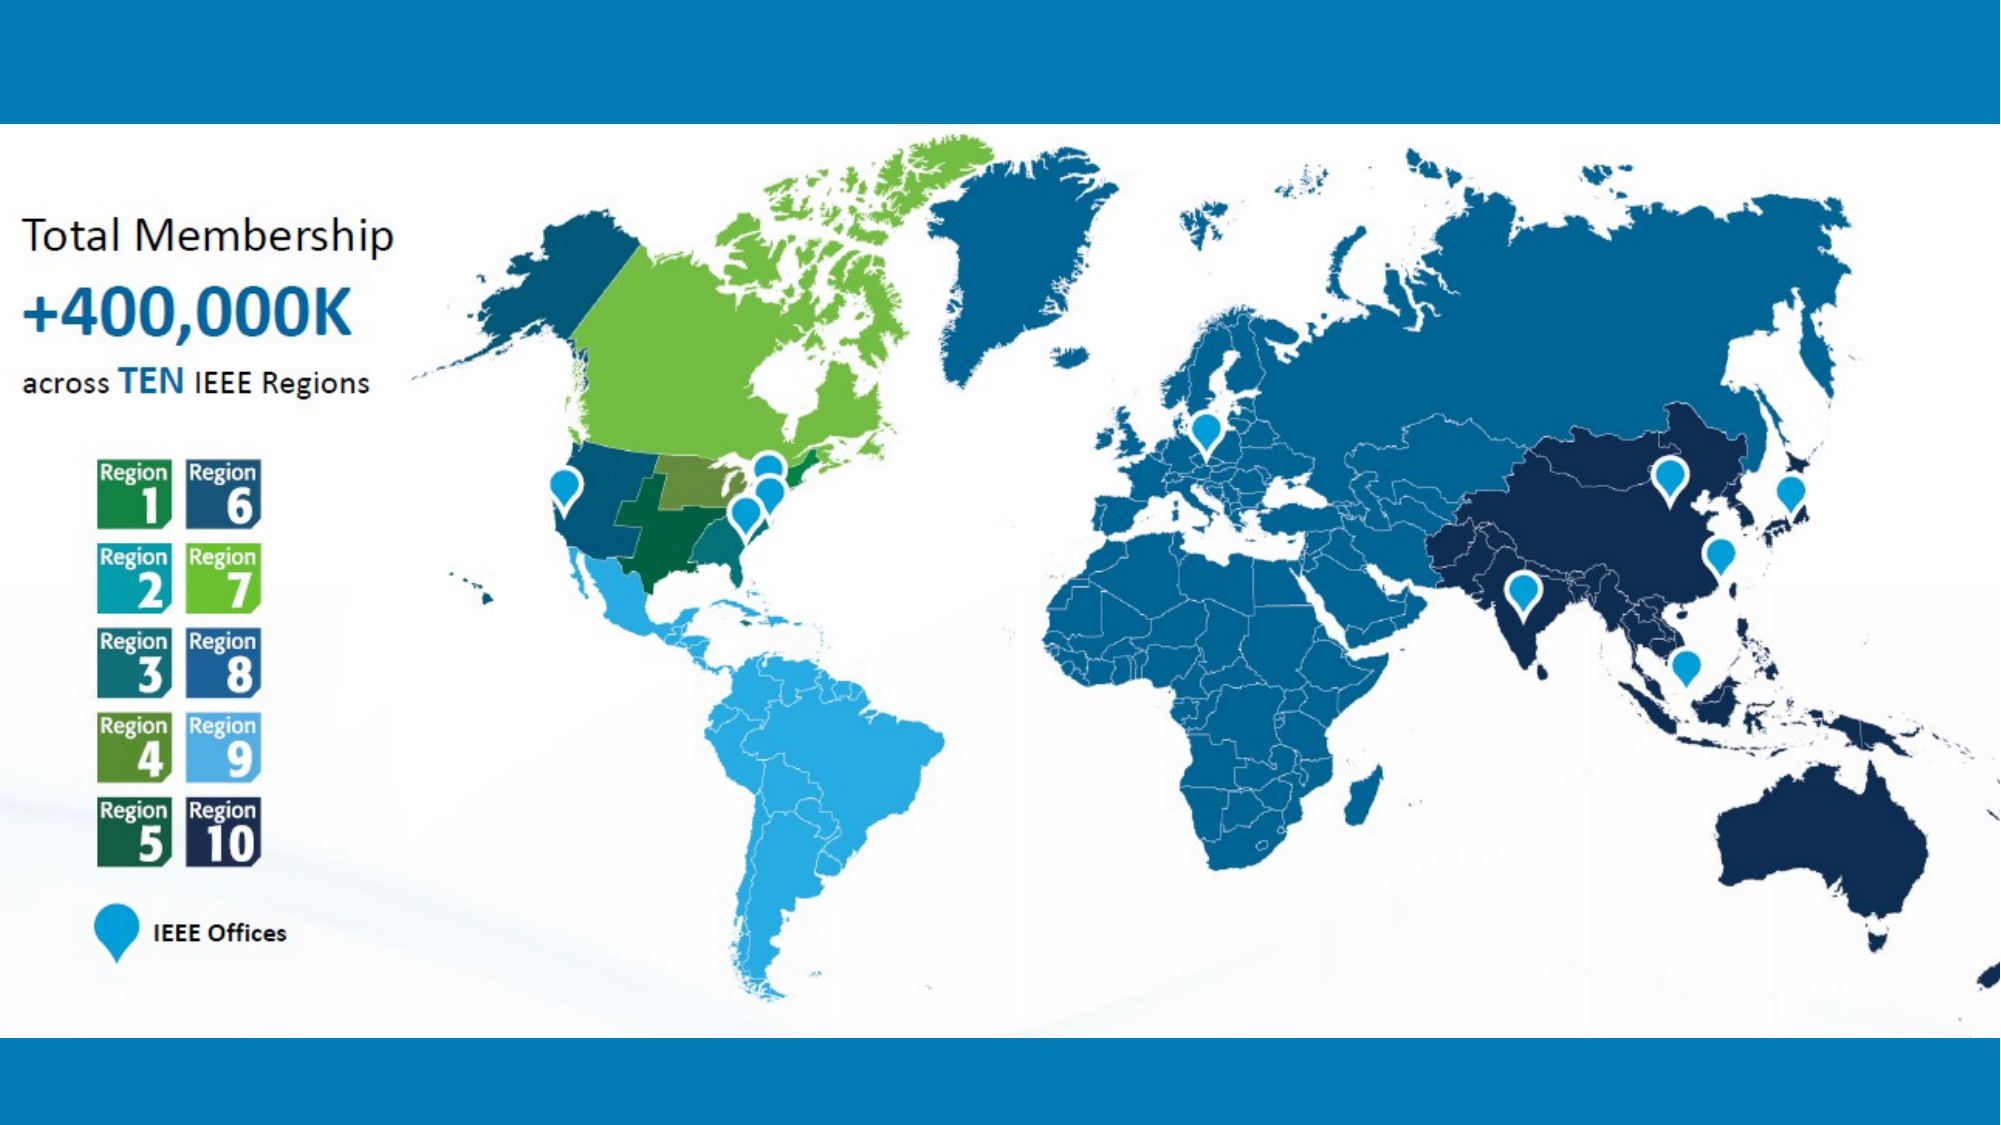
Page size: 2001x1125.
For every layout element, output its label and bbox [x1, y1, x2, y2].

picture [0, 125, 2000, 1037]
